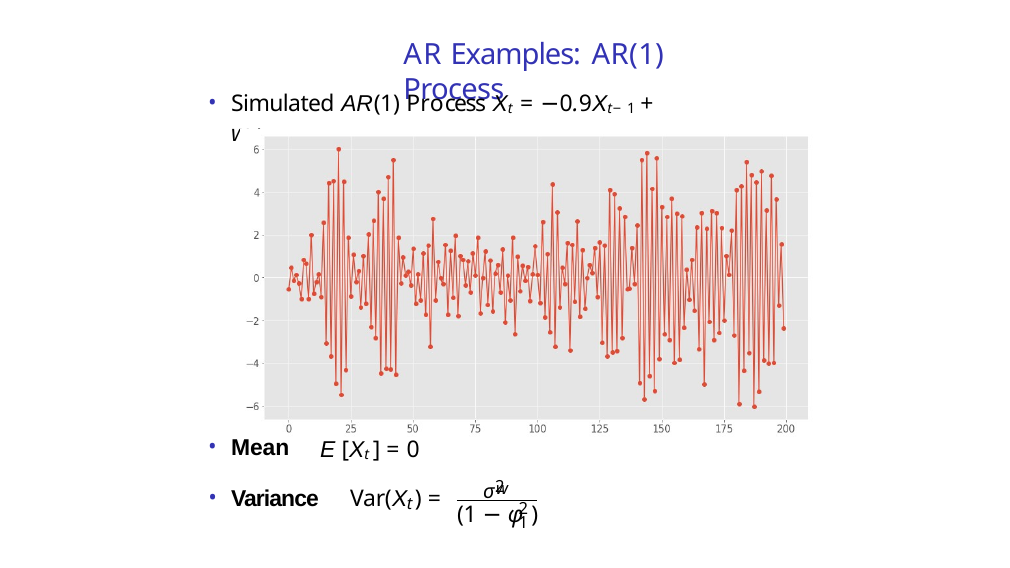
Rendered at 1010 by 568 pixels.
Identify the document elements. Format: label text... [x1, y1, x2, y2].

text_box (1 − φ ) [454, 497, 540, 527]
text_box w [494, 475, 511, 497]
title AR Examples: AR(1) Process [401, 32, 767, 127]
text_box E [Xt ] = 0 [313, 445, 422, 463]
text_box Variance [206, 481, 323, 511]
text_box Var(X ) = [348, 481, 451, 511]
text_box σ2 [476, 455, 513, 497]
text_box Simulated AR(1) Process Xt = −0.9Xt−1 + wt : [204, 84, 691, 147]
picture [239, 129, 815, 438]
text_box Mean [206, 430, 292, 460]
text_box 1 [516, 527, 530, 533]
